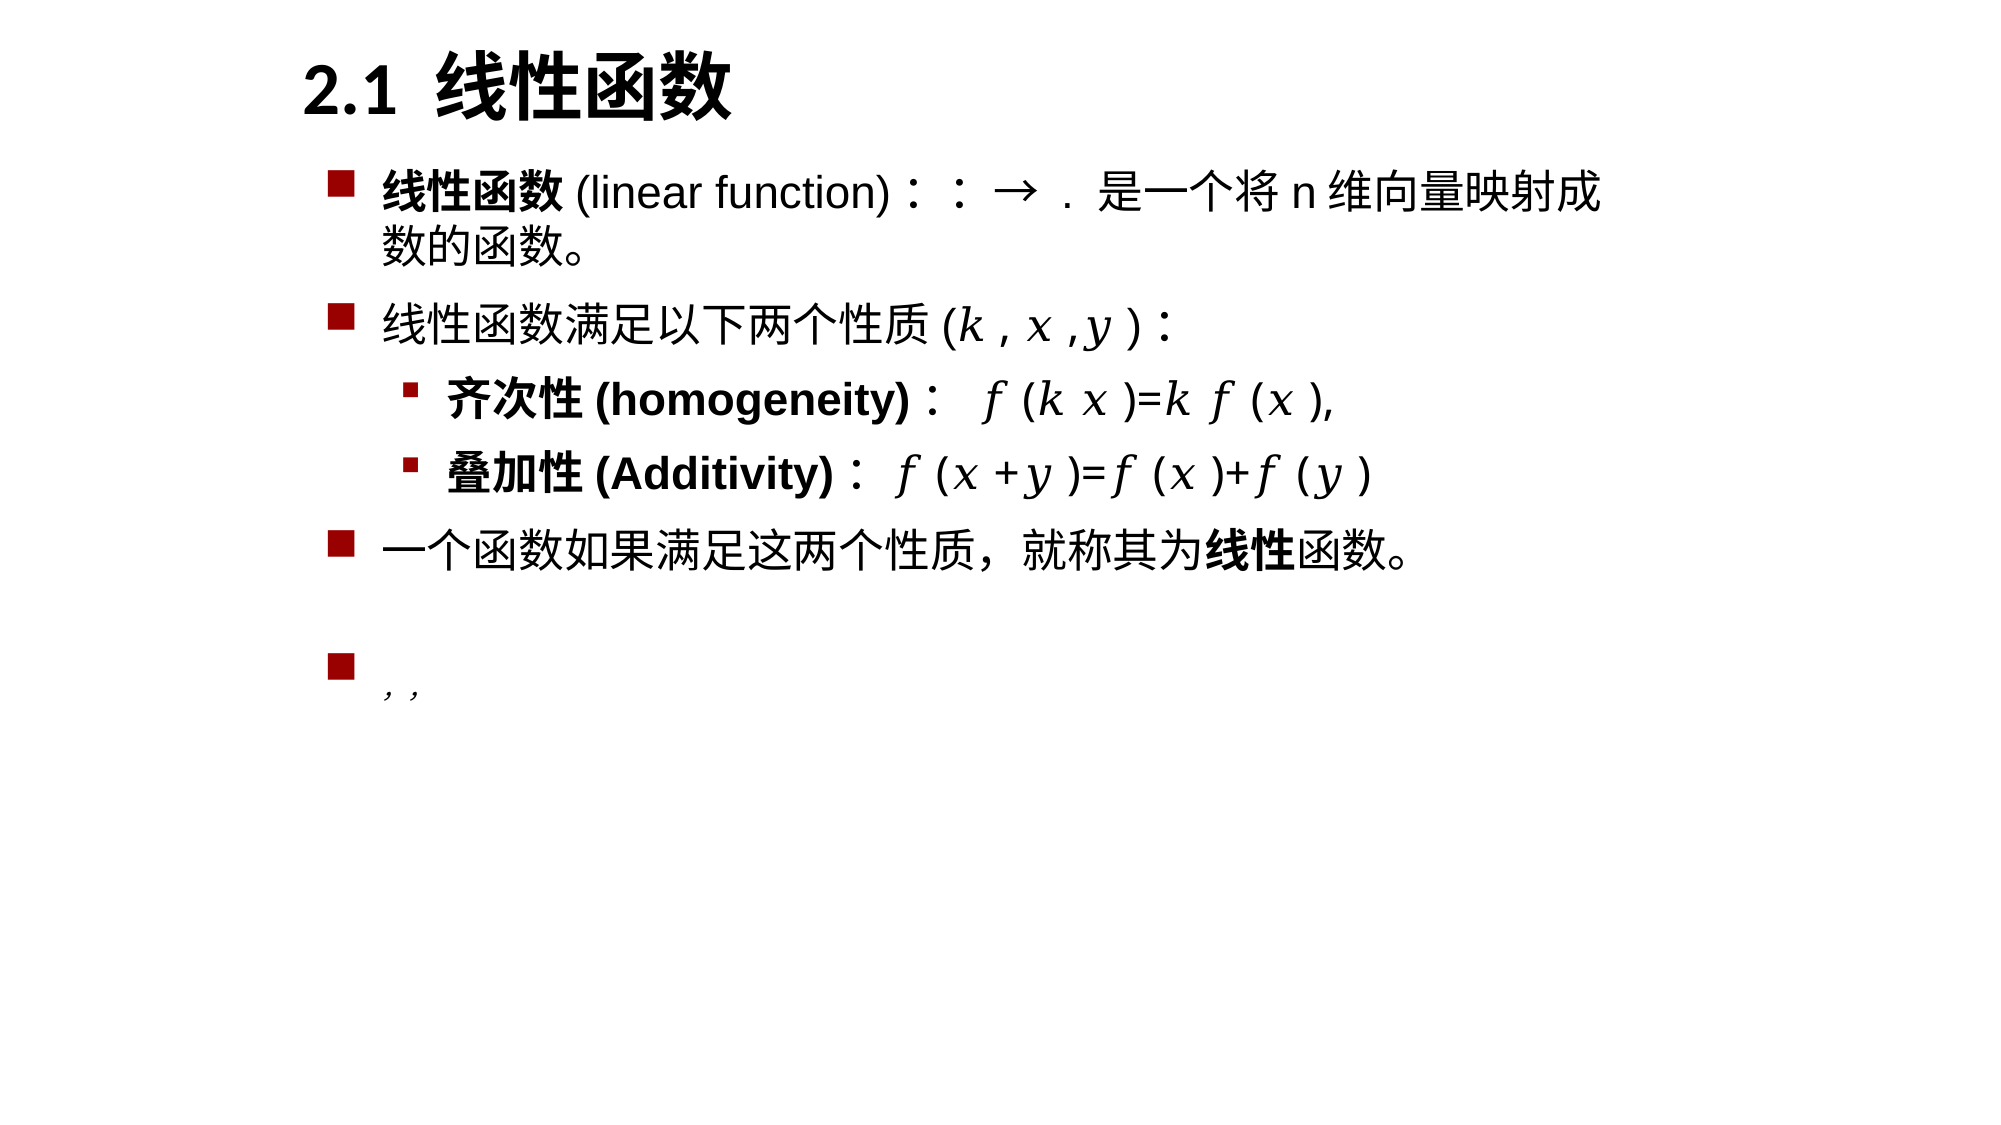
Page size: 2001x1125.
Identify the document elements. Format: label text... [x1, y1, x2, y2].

text_box 2.1 线性函数 [287, 37, 1732, 131]
